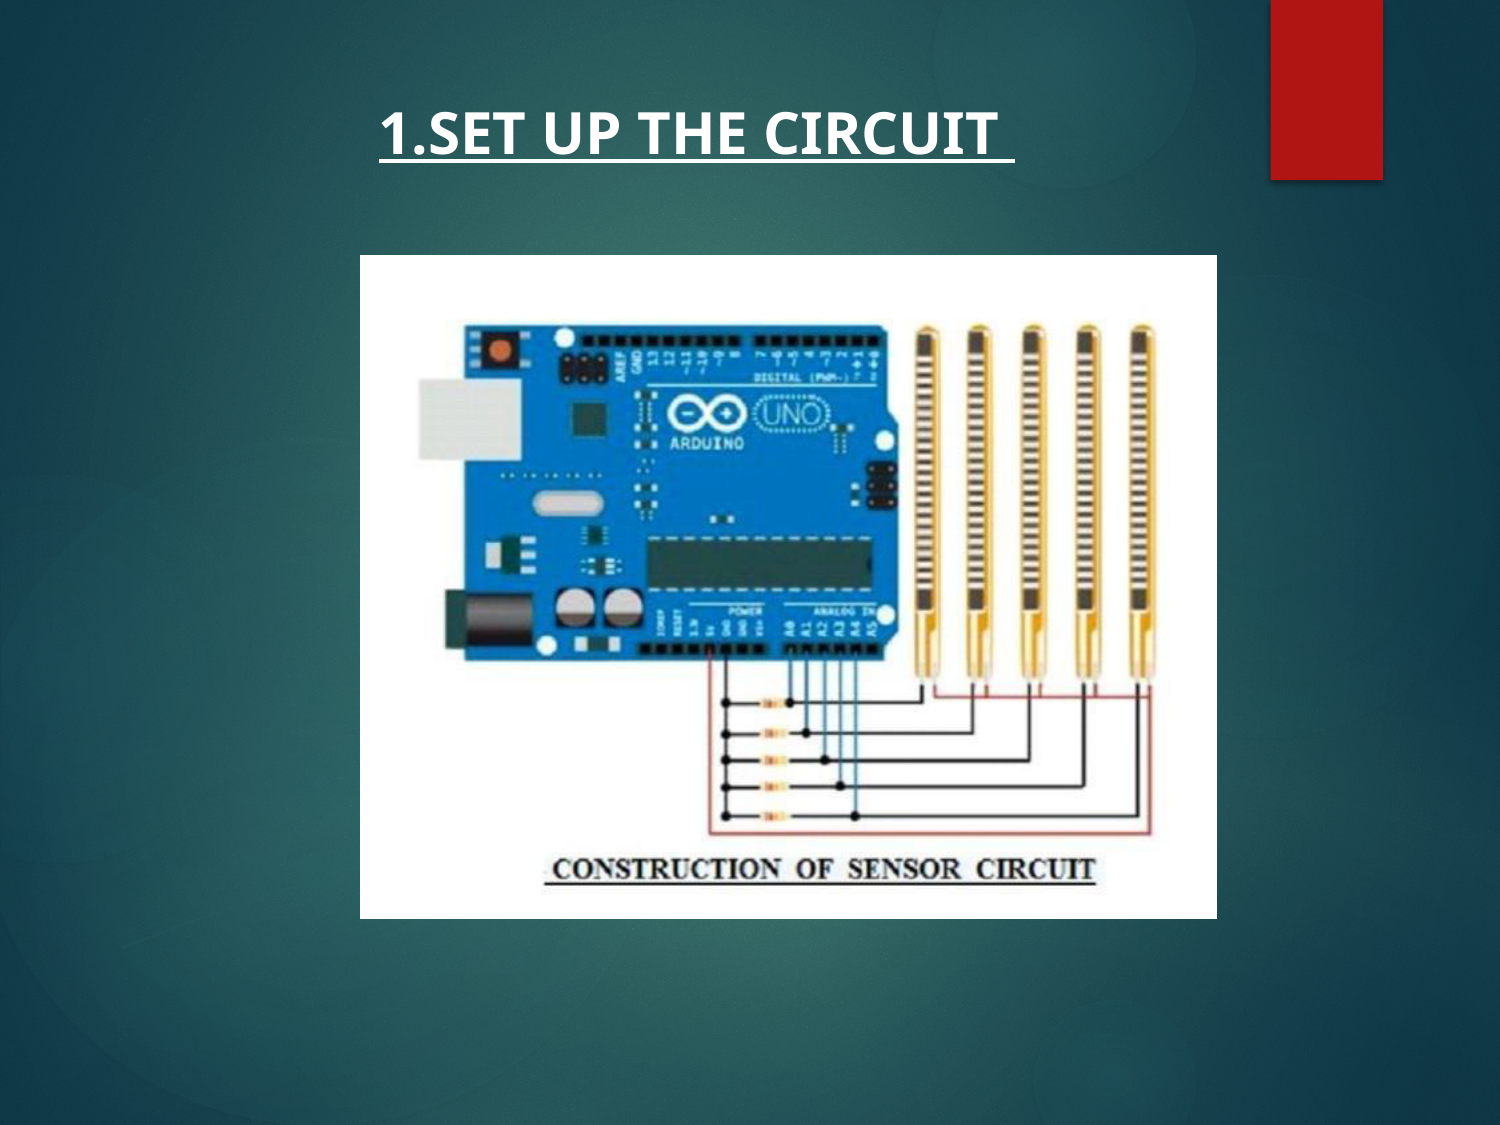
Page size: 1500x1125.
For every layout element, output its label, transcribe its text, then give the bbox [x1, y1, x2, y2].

text_box 1.SET UP THE CIRCUIT [194, 43, 1199, 219]
picture [359, 255, 1218, 920]
